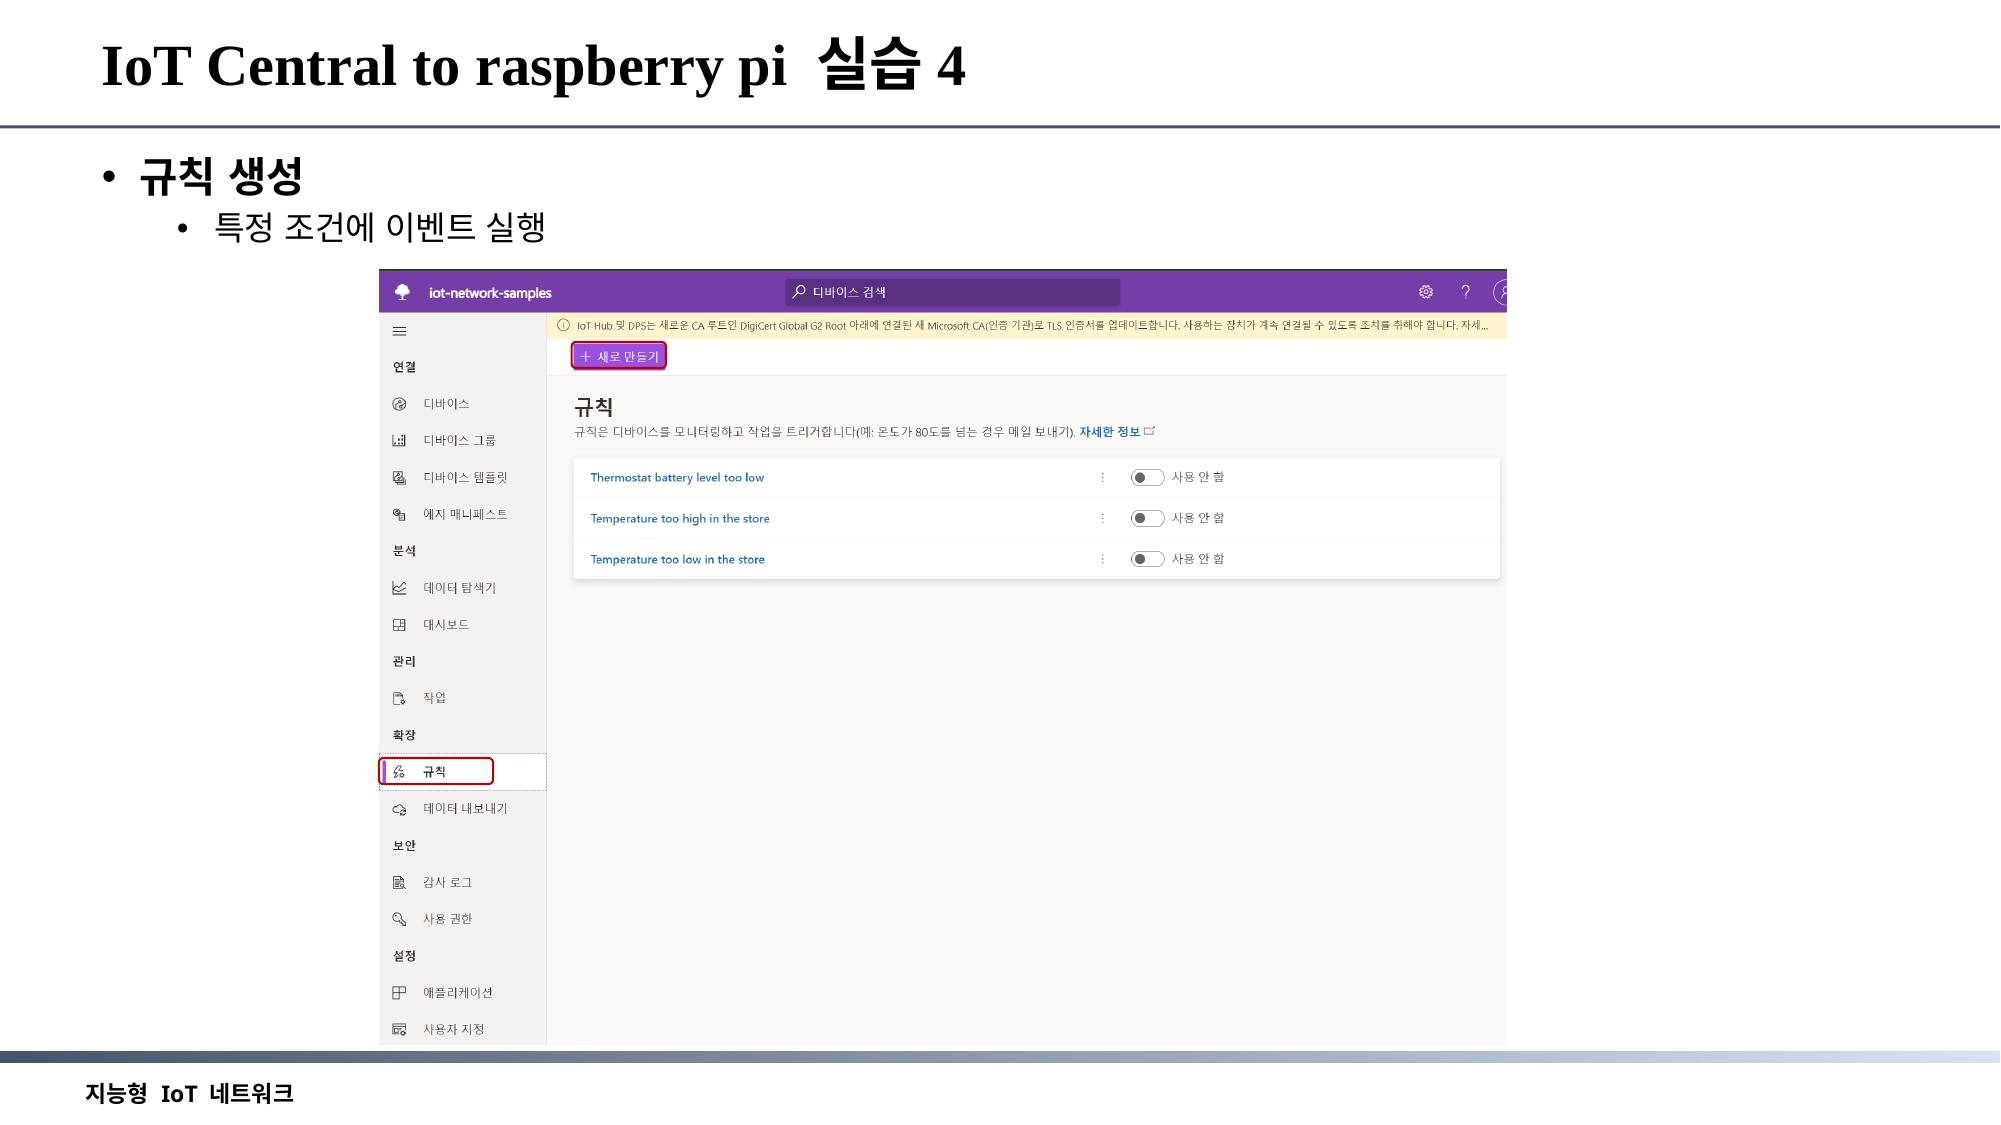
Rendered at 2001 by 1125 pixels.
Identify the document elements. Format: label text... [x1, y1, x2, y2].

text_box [378, 269, 1507, 1045]
list 규칙 생성 특정 조건에 이벤트 실행 [86, 149, 1914, 1020]
title IoT Central to raspberry pi 실습4 [86, 30, 1914, 102]
